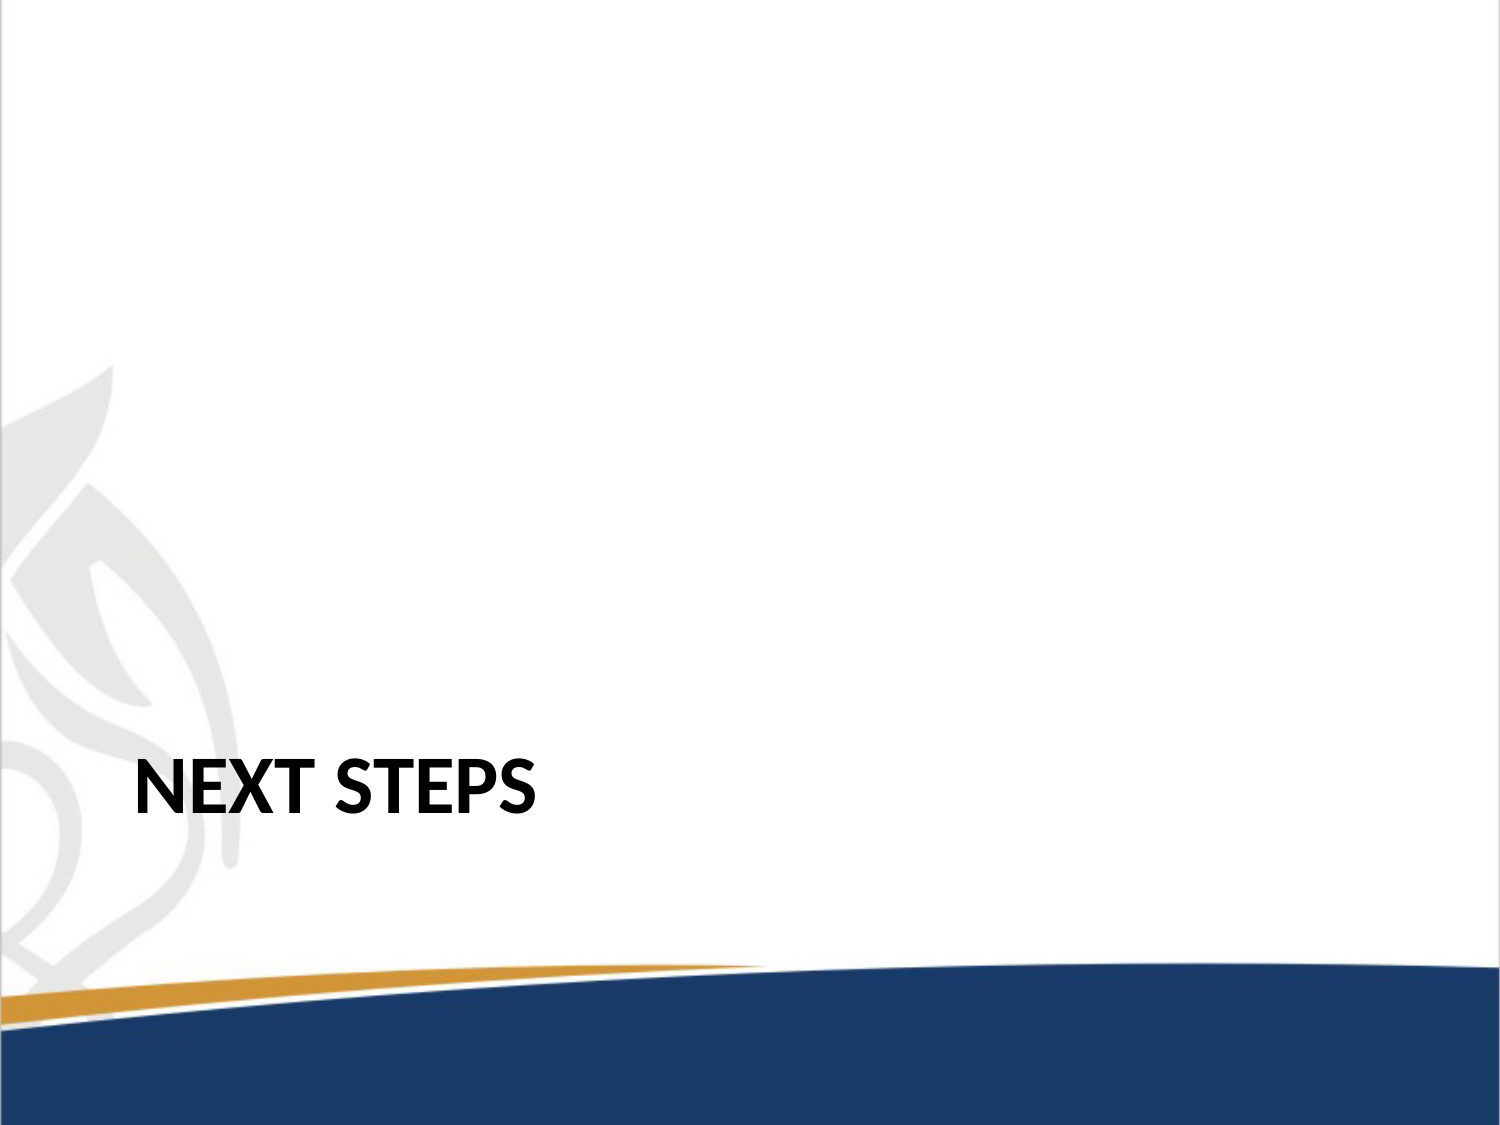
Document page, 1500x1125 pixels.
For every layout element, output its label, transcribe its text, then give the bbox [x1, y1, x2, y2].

title NEXT STEPS [118, 722, 1394, 947]
picture [0, 0, 1500, 1125]
